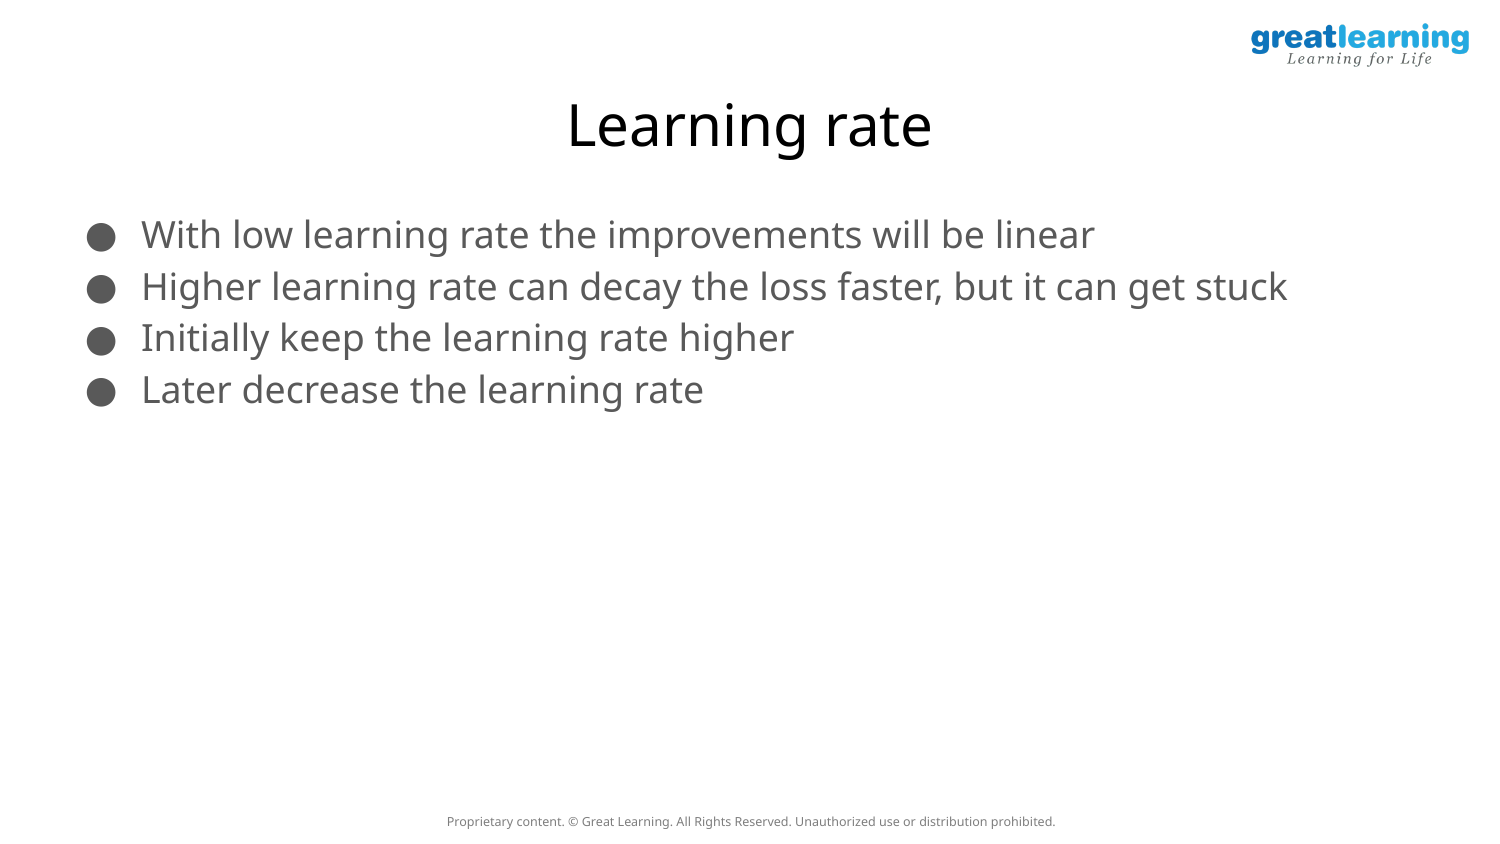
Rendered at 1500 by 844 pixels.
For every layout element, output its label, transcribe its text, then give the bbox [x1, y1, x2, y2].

picture [1251, 23, 1469, 67]
title Learning rate [51, 72, 1449, 167]
list With low learning rate the improvements will be linear Higher learning rate can decay the loss faster, but it can get stuck Initially keep the learning rate higher Later decrease the learning rate [51, 189, 1449, 750]
